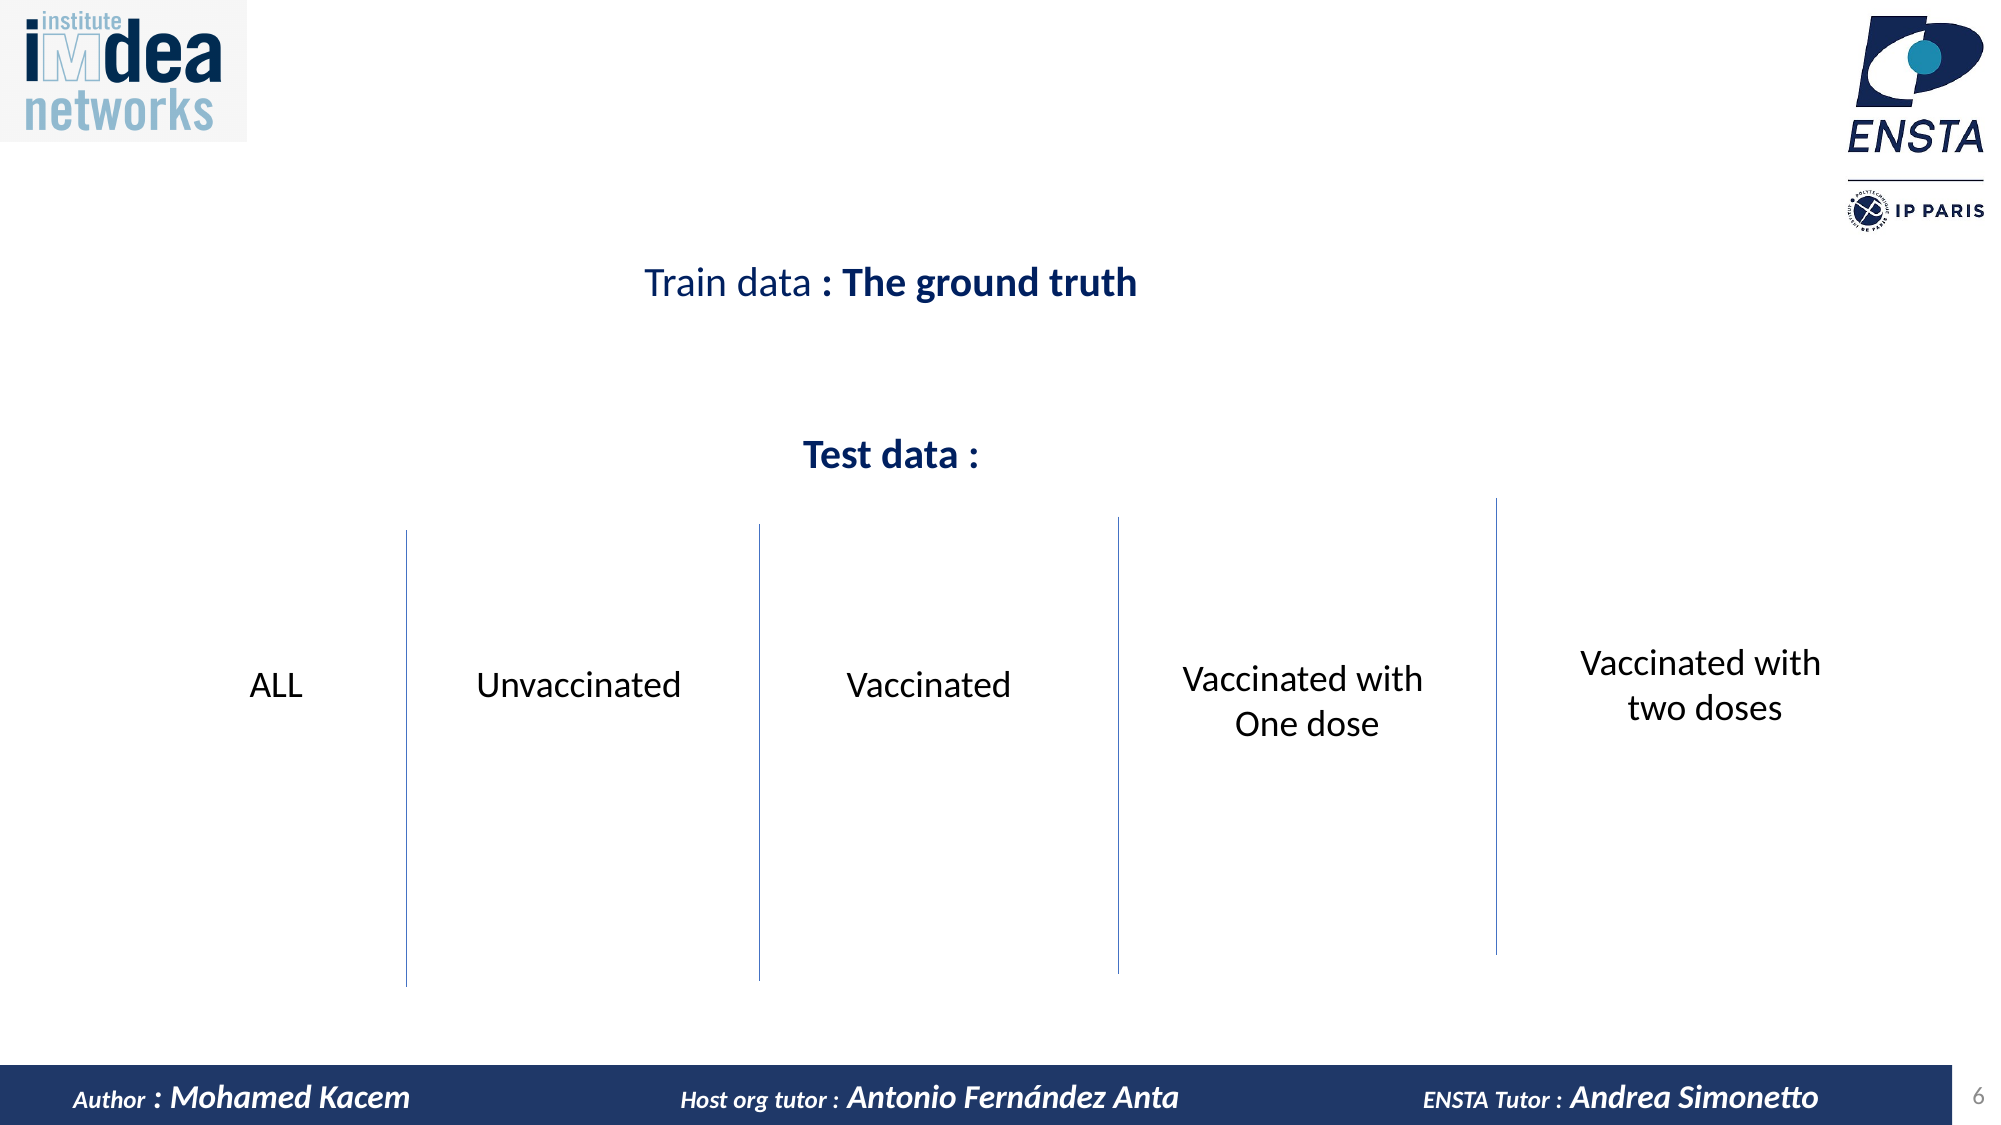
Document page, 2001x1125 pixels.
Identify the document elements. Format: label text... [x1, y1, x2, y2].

text_box Train data : The ground truth [0, 247, 1783, 313]
text_box Author : Mohamed Kacem Host org tutor : Antonio Fernández Anta ENSTA Tutor : Andrea Simonetto [0, 1065, 1953, 1125]
text_box Unvaccinated [461, 653, 697, 713]
text_box Vaccinated [831, 653, 1027, 713]
text_box ALL [234, 653, 318, 713]
picture [0, 0, 247, 142]
text_box Vaccinated with One dose [1167, 646, 1447, 752]
text_box Test data : [0, 419, 1783, 530]
text_box Vaccinated with two doses [1565, 630, 1845, 736]
picture [1831, 0, 2000, 248]
slide_number 6 [1953, 1065, 2000, 1125]
